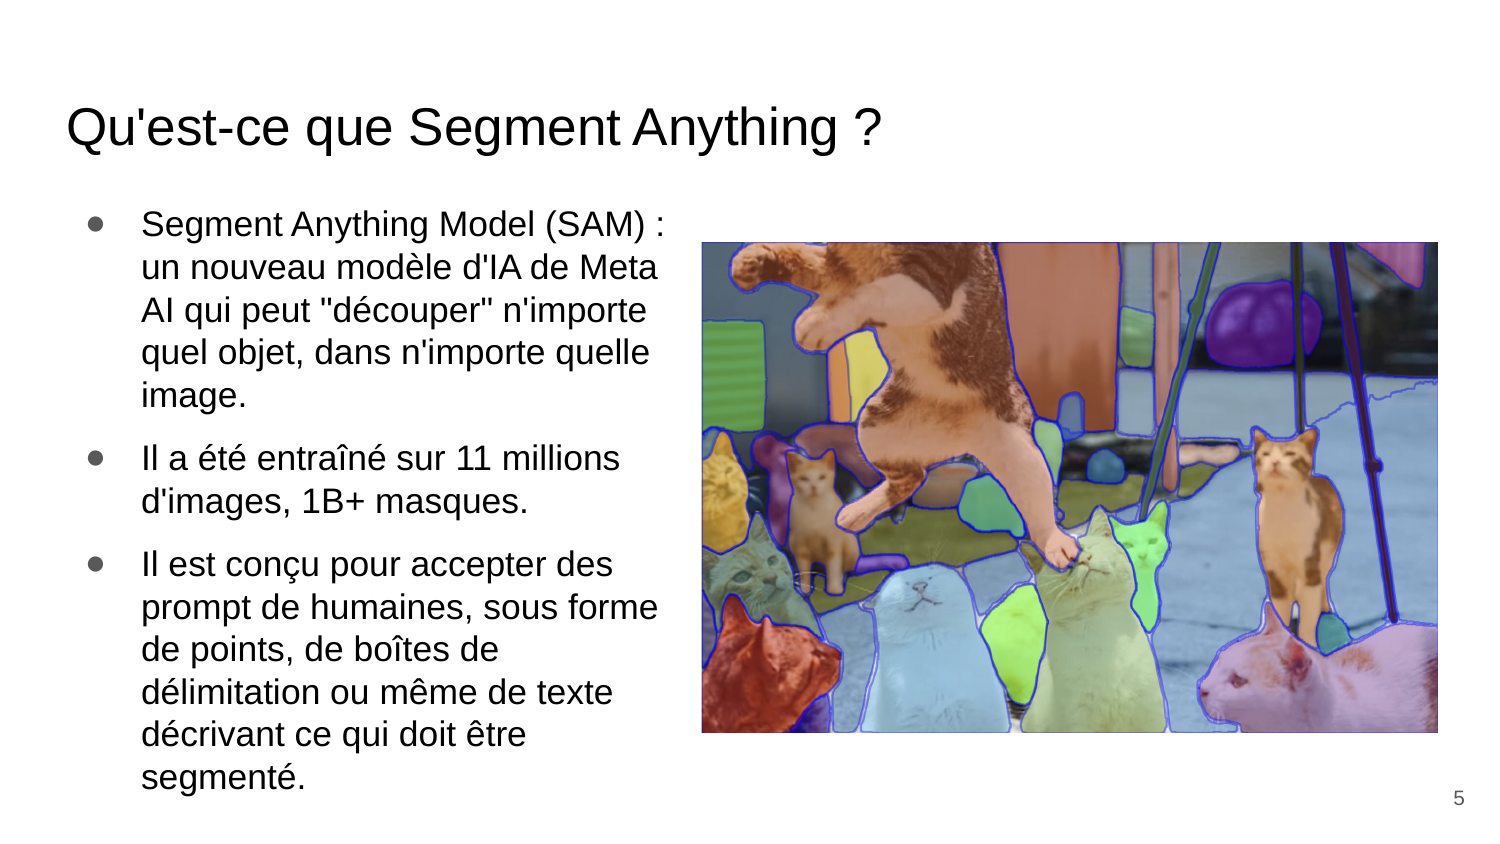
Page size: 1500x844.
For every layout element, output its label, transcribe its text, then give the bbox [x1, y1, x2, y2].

slide_number ‹#› [1389, 764, 1480, 830]
list Segment Anything Model (SAM) : un nouveau modèle d'IA de Meta AI qui peut "découper" n'importe quel objet, dans n'importe quelle image. Il a été entraîné sur 11 millions d'images, 1B+ masques. Il est conçu pour accepter des prompt de humaines, sous forme de points, de boîtes de délimitation ou même de texte décrivant ce qui doit être segmenté. [51, 160, 685, 838]
title Qu'est-ce que Segment Anything ? [51, 77, 1449, 172]
picture [701, 242, 1439, 733]
